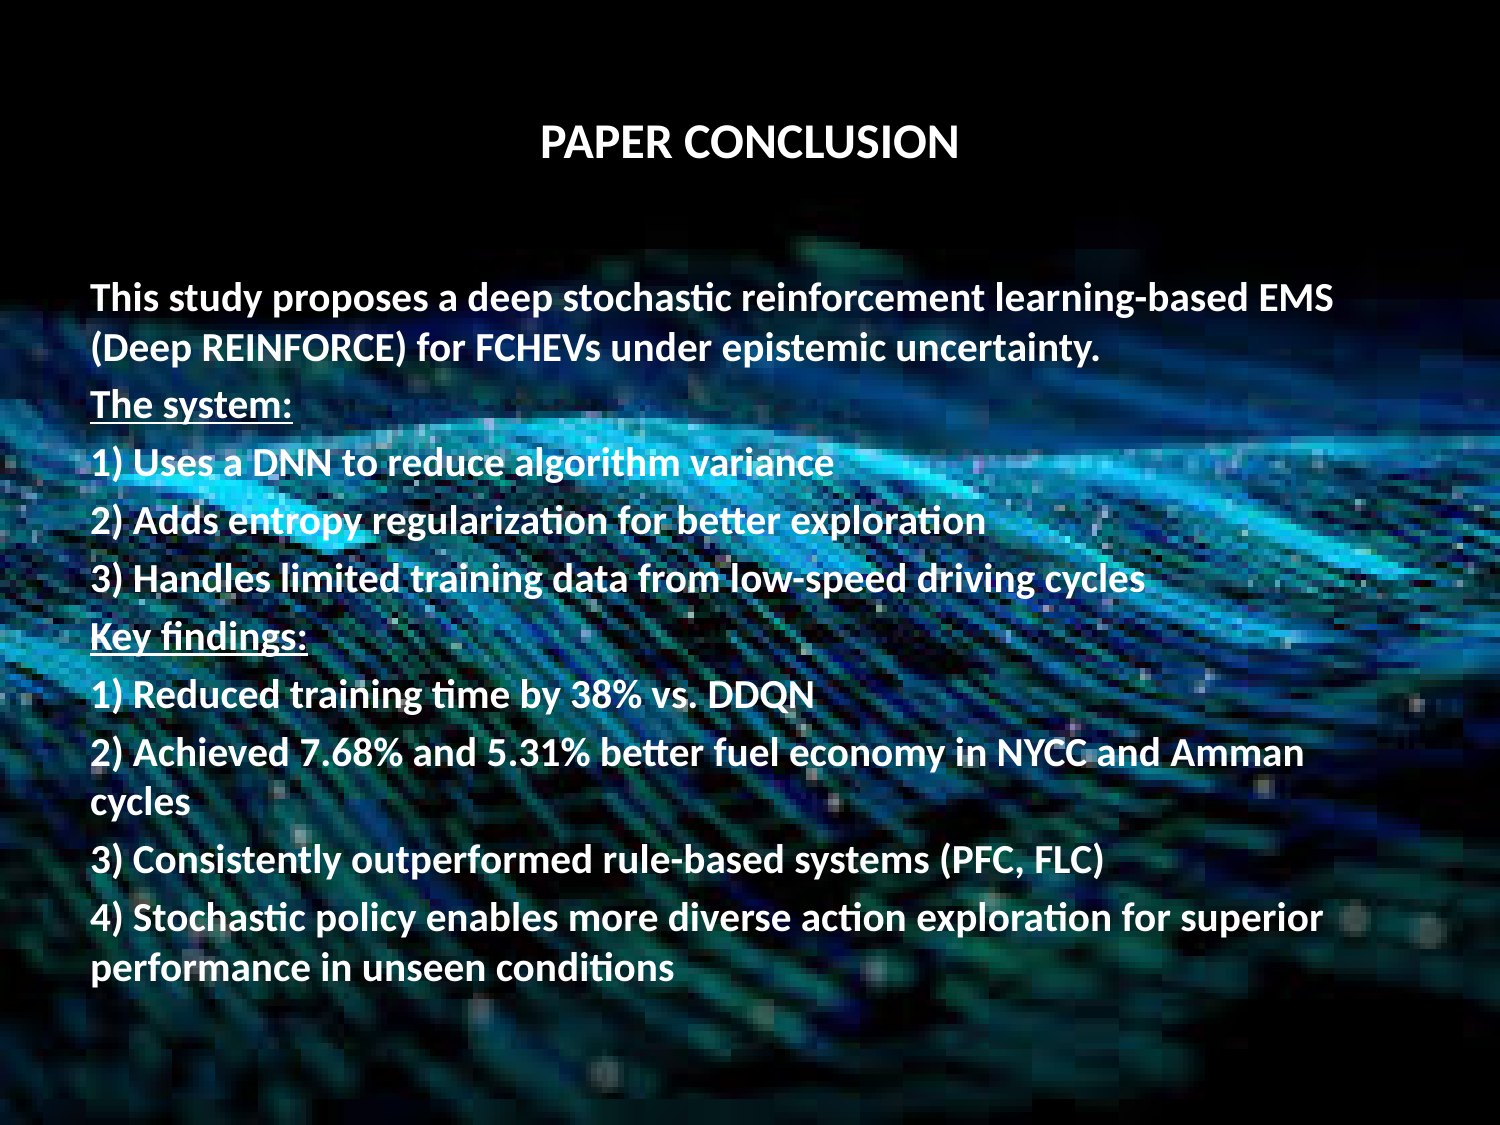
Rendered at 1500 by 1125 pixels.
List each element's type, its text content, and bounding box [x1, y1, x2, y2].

title PAPER CONCLUSION [75, 45, 1425, 233]
list This study proposes a deep stochastic reinforcement learning-based EMS (Deep REINFORCE) for FCHEVs under epistemic uncertainty. The system: 1) Uses a DNN to reduce algorithm variance 2) Adds entropy regularization for better exploration 3) Handles limited training data from low-speed driving cycles Key findings: 1) Reduced training time by 38% vs. DDQN 2) Achieved 7.68% and 5.31% better fuel economy in NYCC and Amman cycles 3) Consistently outperformed rule-based systems (PFC, FLC) 4) Stochastic policy enables more diverse action exploration for superior performance in unseen conditions [75, 262, 1425, 1005]
